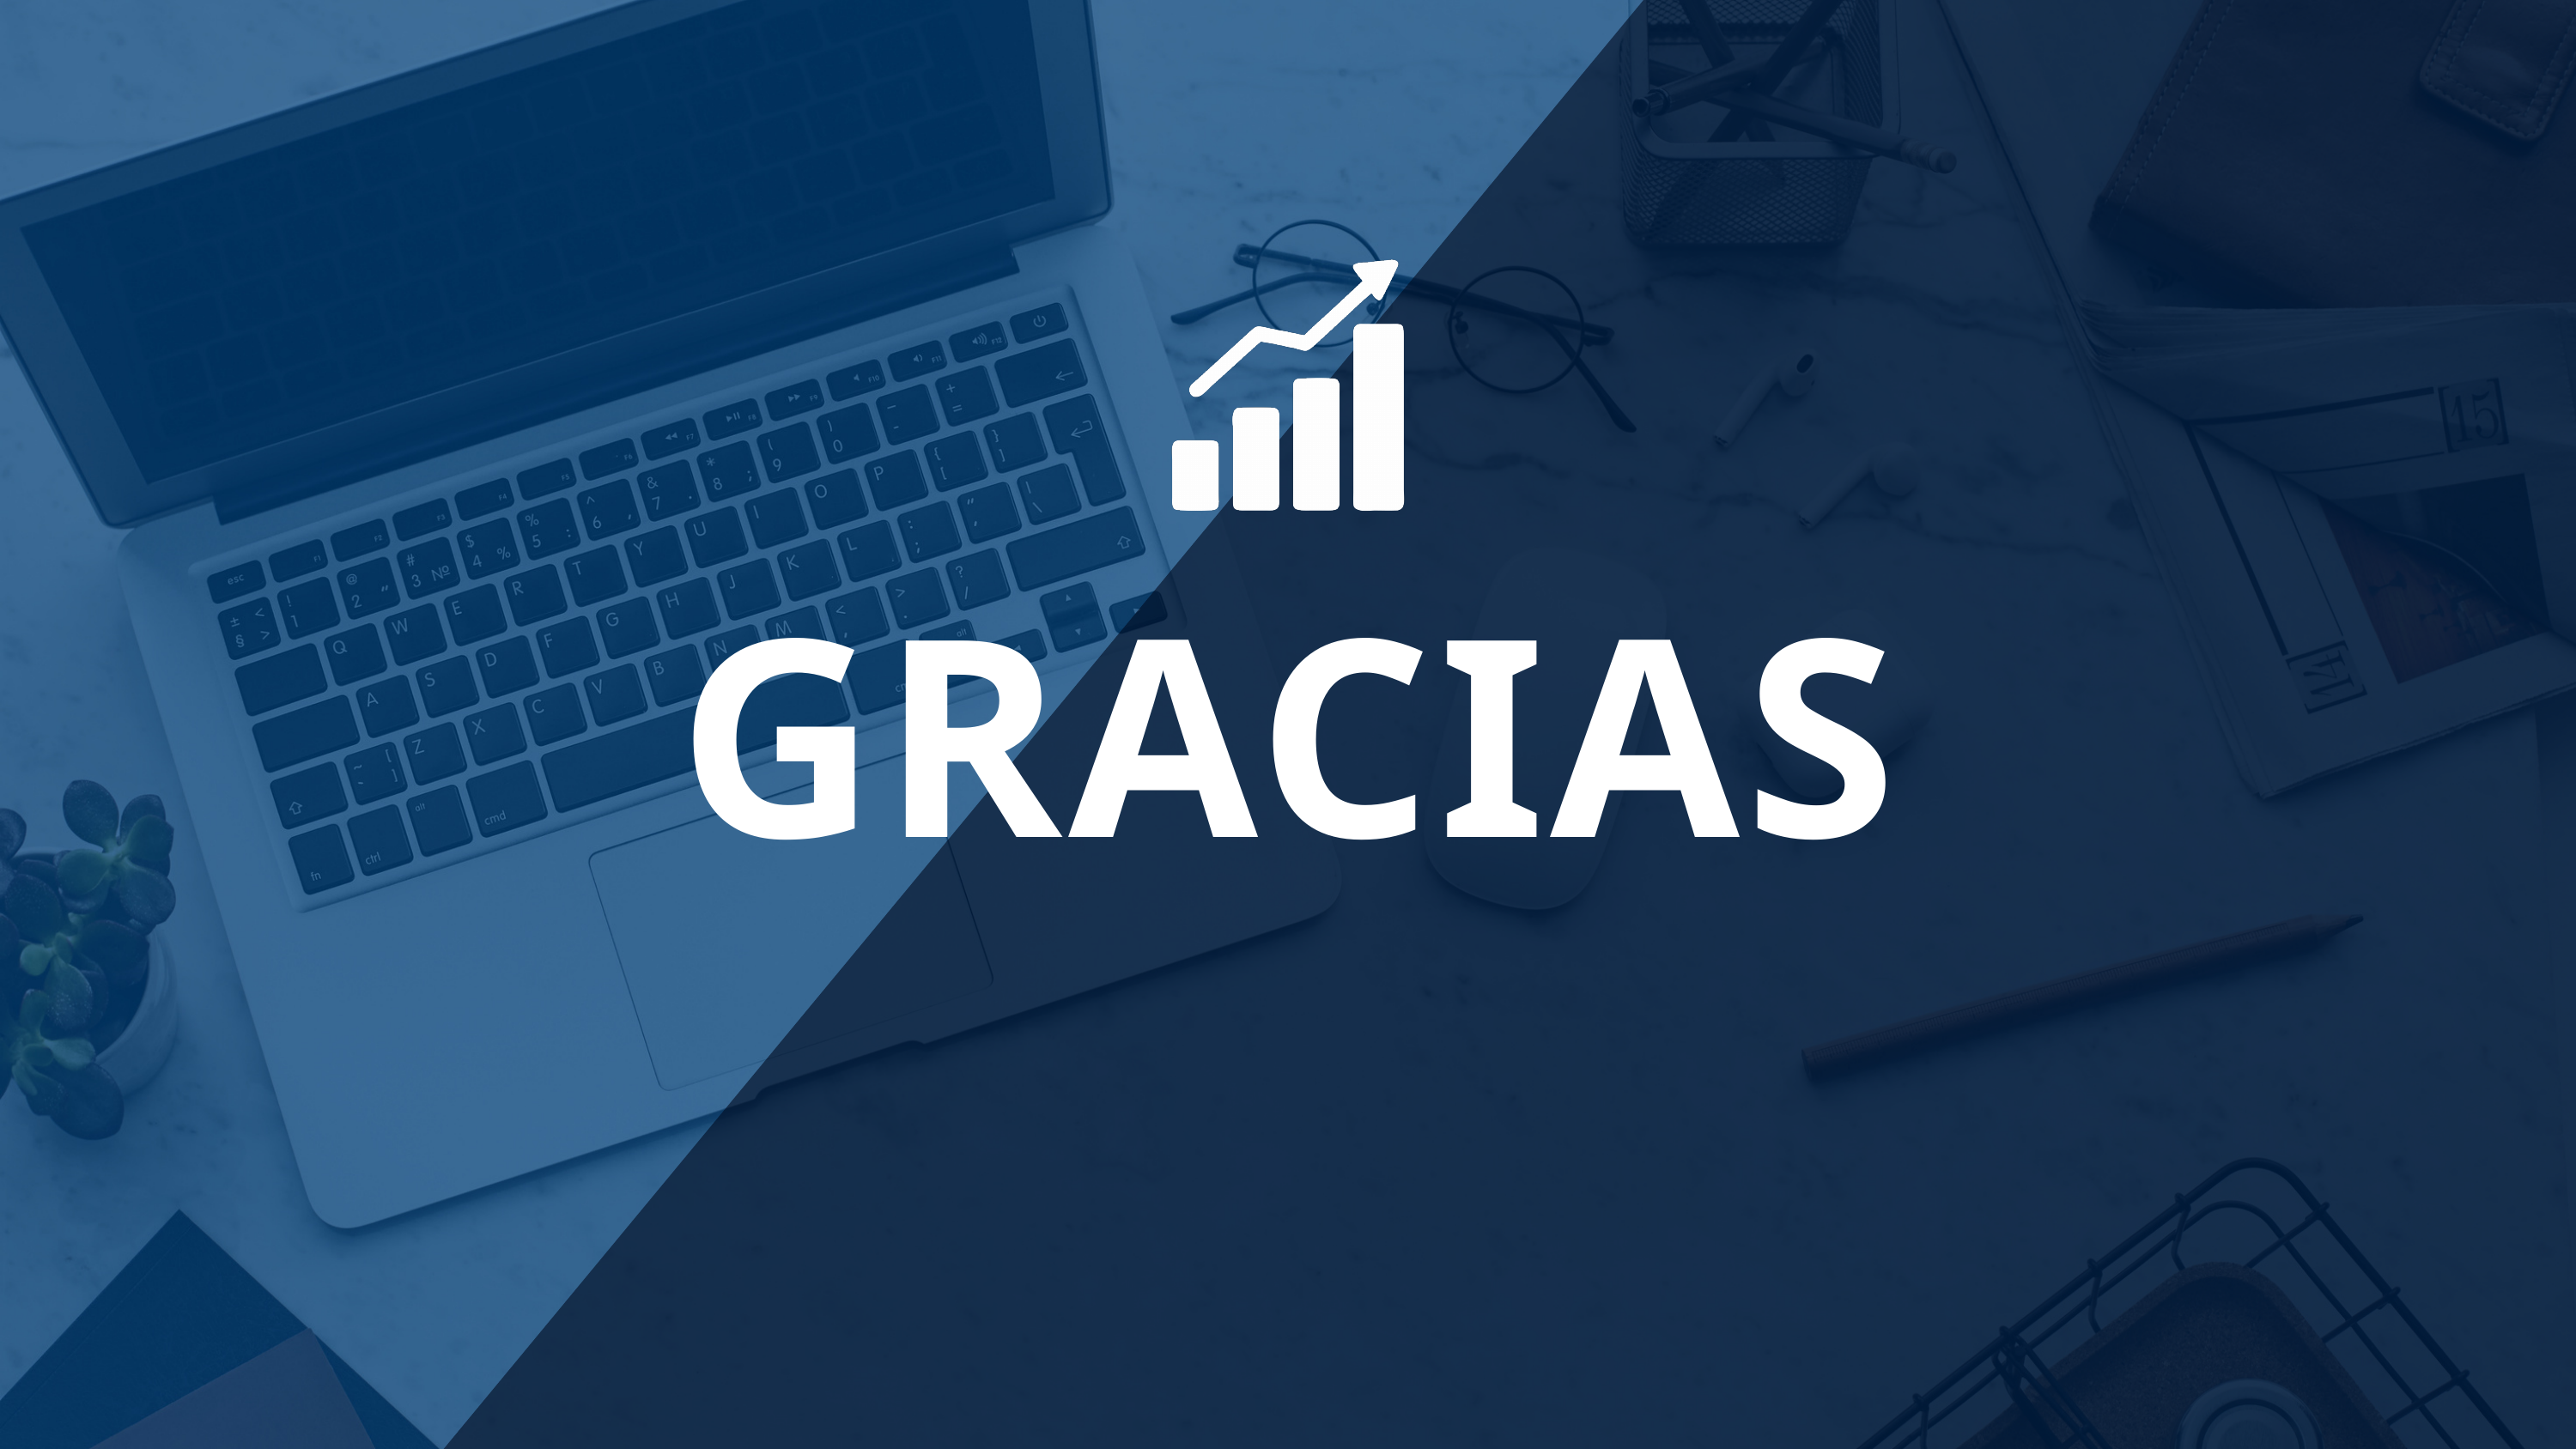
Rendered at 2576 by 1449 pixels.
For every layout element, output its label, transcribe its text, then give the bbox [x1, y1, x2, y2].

text_box GRACIAS [450, 551, 842, 893]
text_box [848, 0, 2576, 1449]
text_box [0, 0, 842, 1449]
